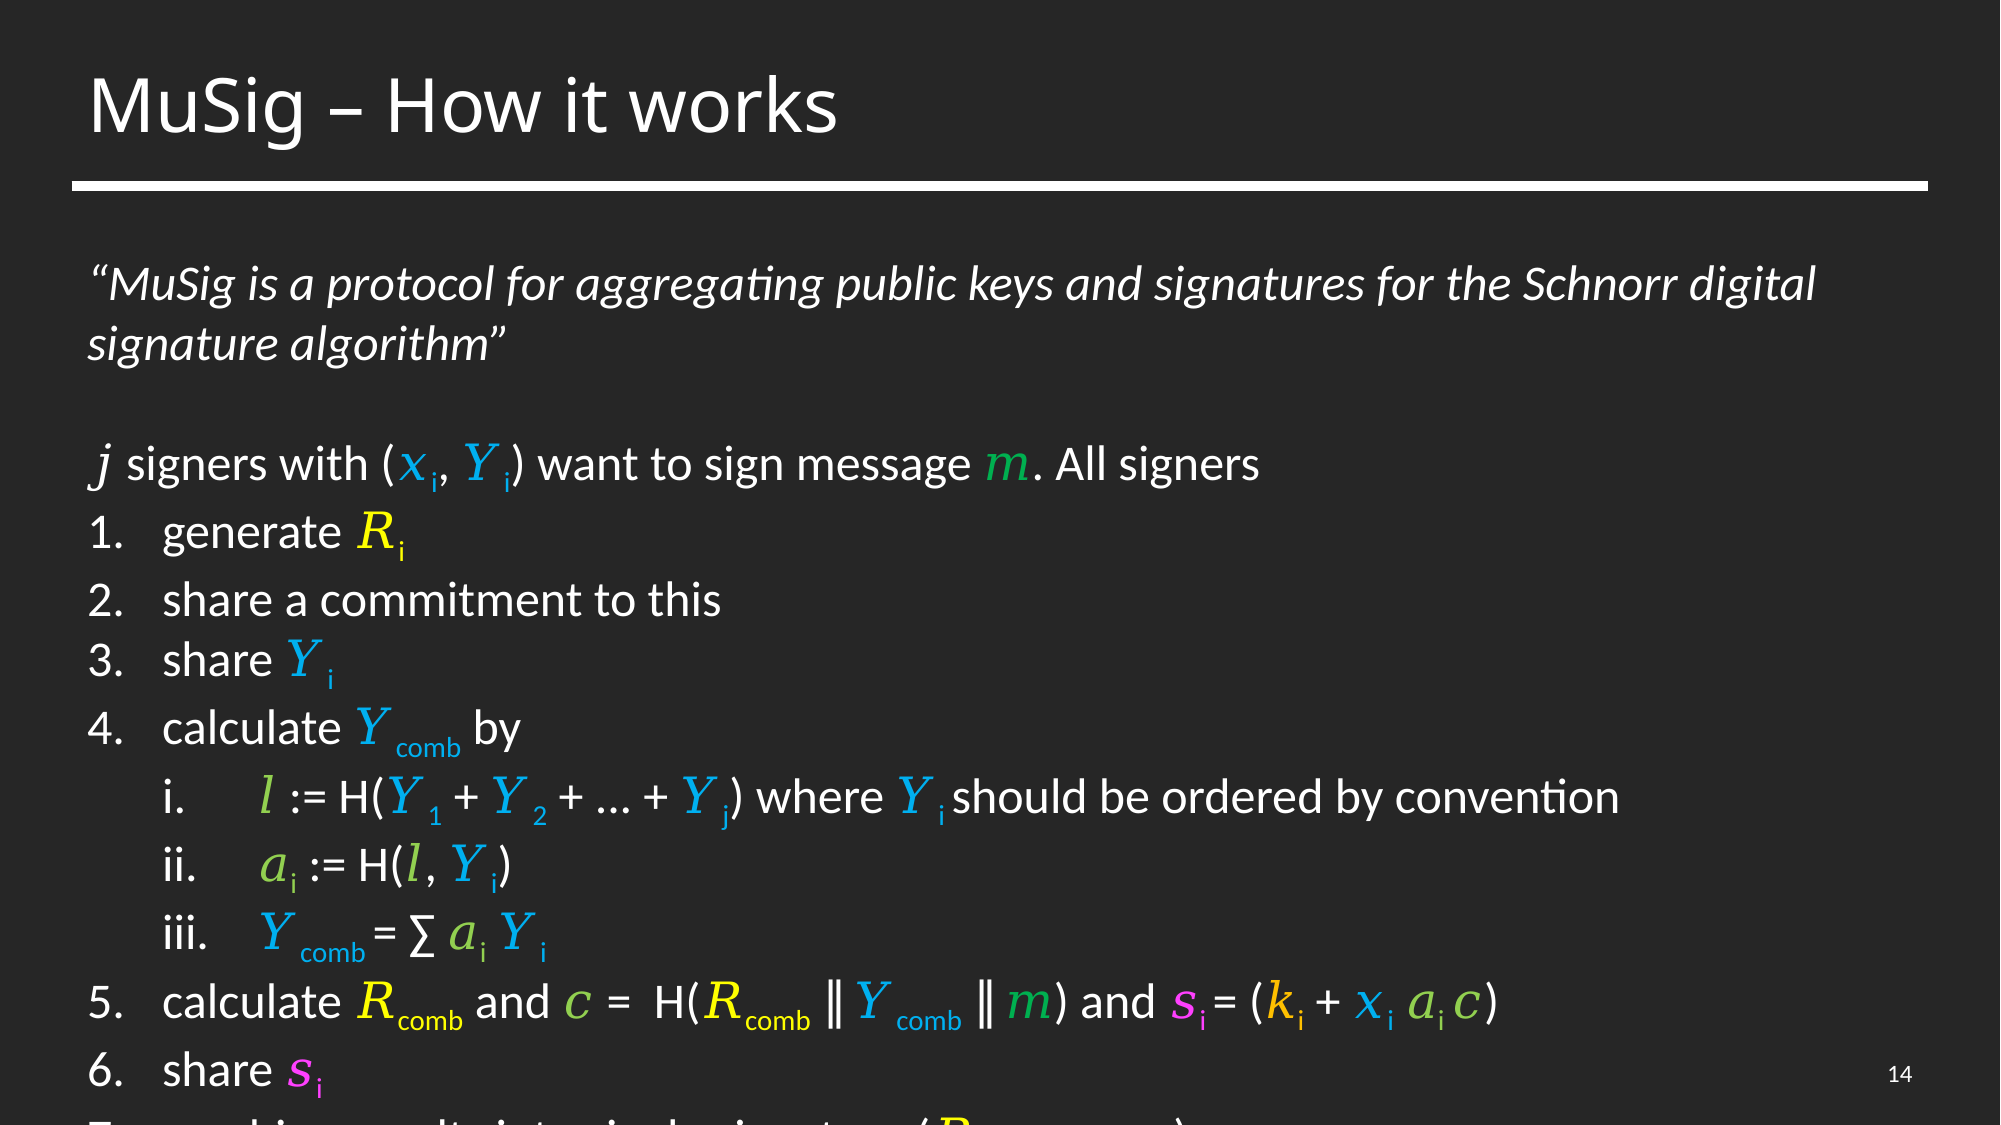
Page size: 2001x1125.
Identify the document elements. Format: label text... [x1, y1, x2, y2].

text_box “MuSig is a protocol for aggregating public keys and signatures for the Schnorr digital signature algorithm” 𝑗 signers with (𝑥i, 𝑌i) want to sign message 𝑚. All signers generate 𝑅i share a commitment to this share 𝑌i calculate 𝑌comb by 𝑙 := H(𝑌1 + 𝑌2 + ... + 𝑌j) where 𝑌i should be ordered by convention 𝑎i := H(𝑙, 𝑌i) 𝑌comb = ∑ 𝑎i 𝑌i calculate 𝑅comb and 𝑐 = H(𝑅comb ∥ 𝑌comb ∥ 𝑚) and 𝑠i = (𝑘i + 𝑥i 𝑎i 𝑐) share 𝑠i combine results into single signature (𝑅comb , 𝑠comb) [72, 242, 1928, 1125]
title MuSig – How it works [72, 59, 1929, 165]
